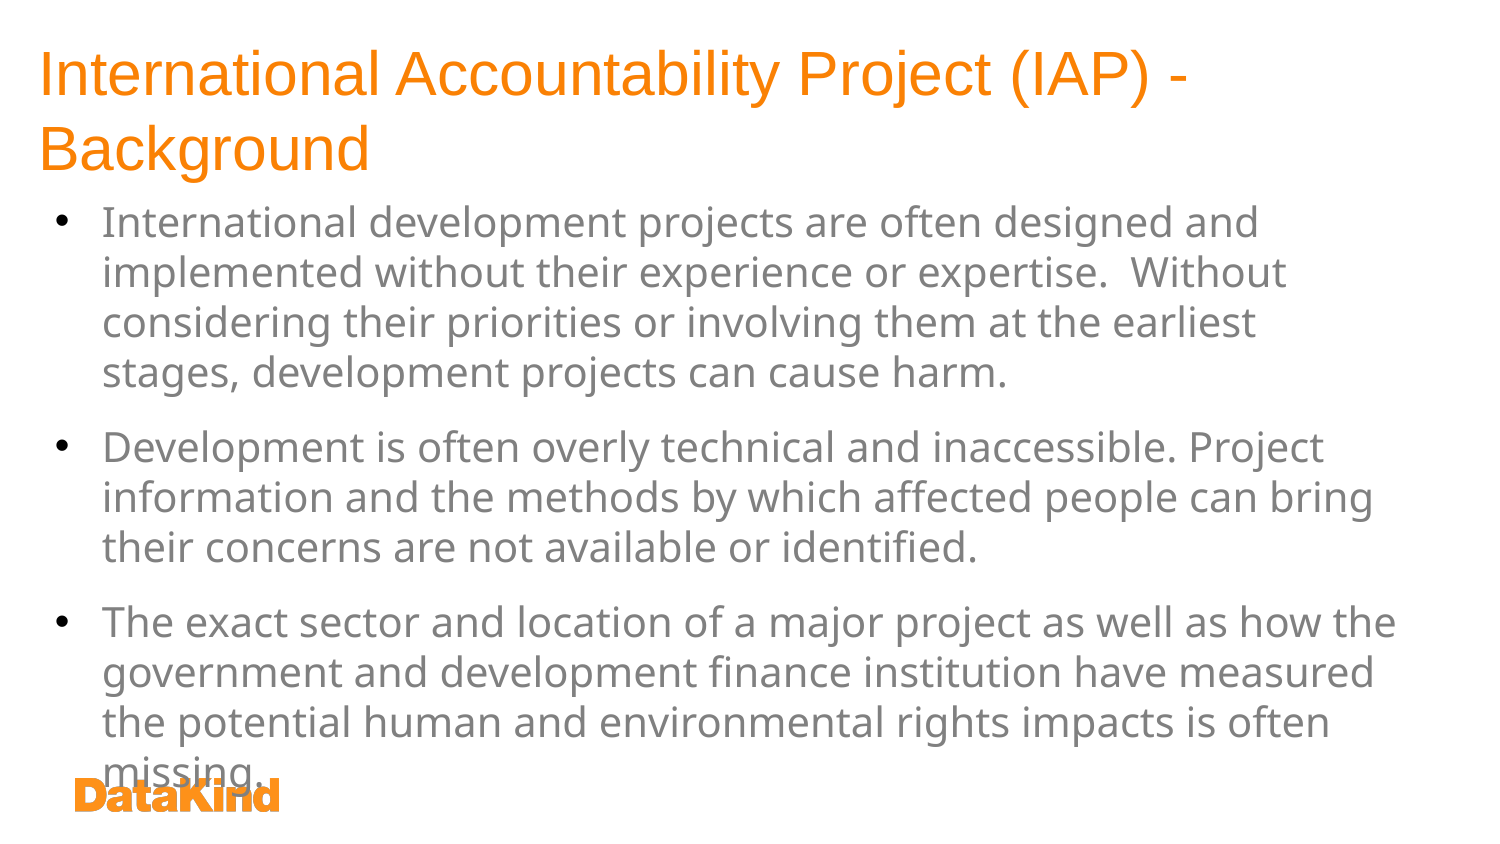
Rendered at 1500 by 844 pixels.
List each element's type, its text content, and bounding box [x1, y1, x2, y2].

title International Accountability Project (IAP) - Background [23, 17, 1462, 109]
text_box International development projects are often designed and implemented without their experience or expertise. Without considering their priorities or involving them at the earliest stages, development projects can cause harm. Development is often overly technical and inaccessible. Project information and the methods by which affected people can bring their concerns are not available or identified. The exact sector and location of a major project as well as how the government and development finance institution have measured the potential human and environmental rights impacts is often missing. [40, 188, 1414, 804]
picture [75, 804, 279, 812]
